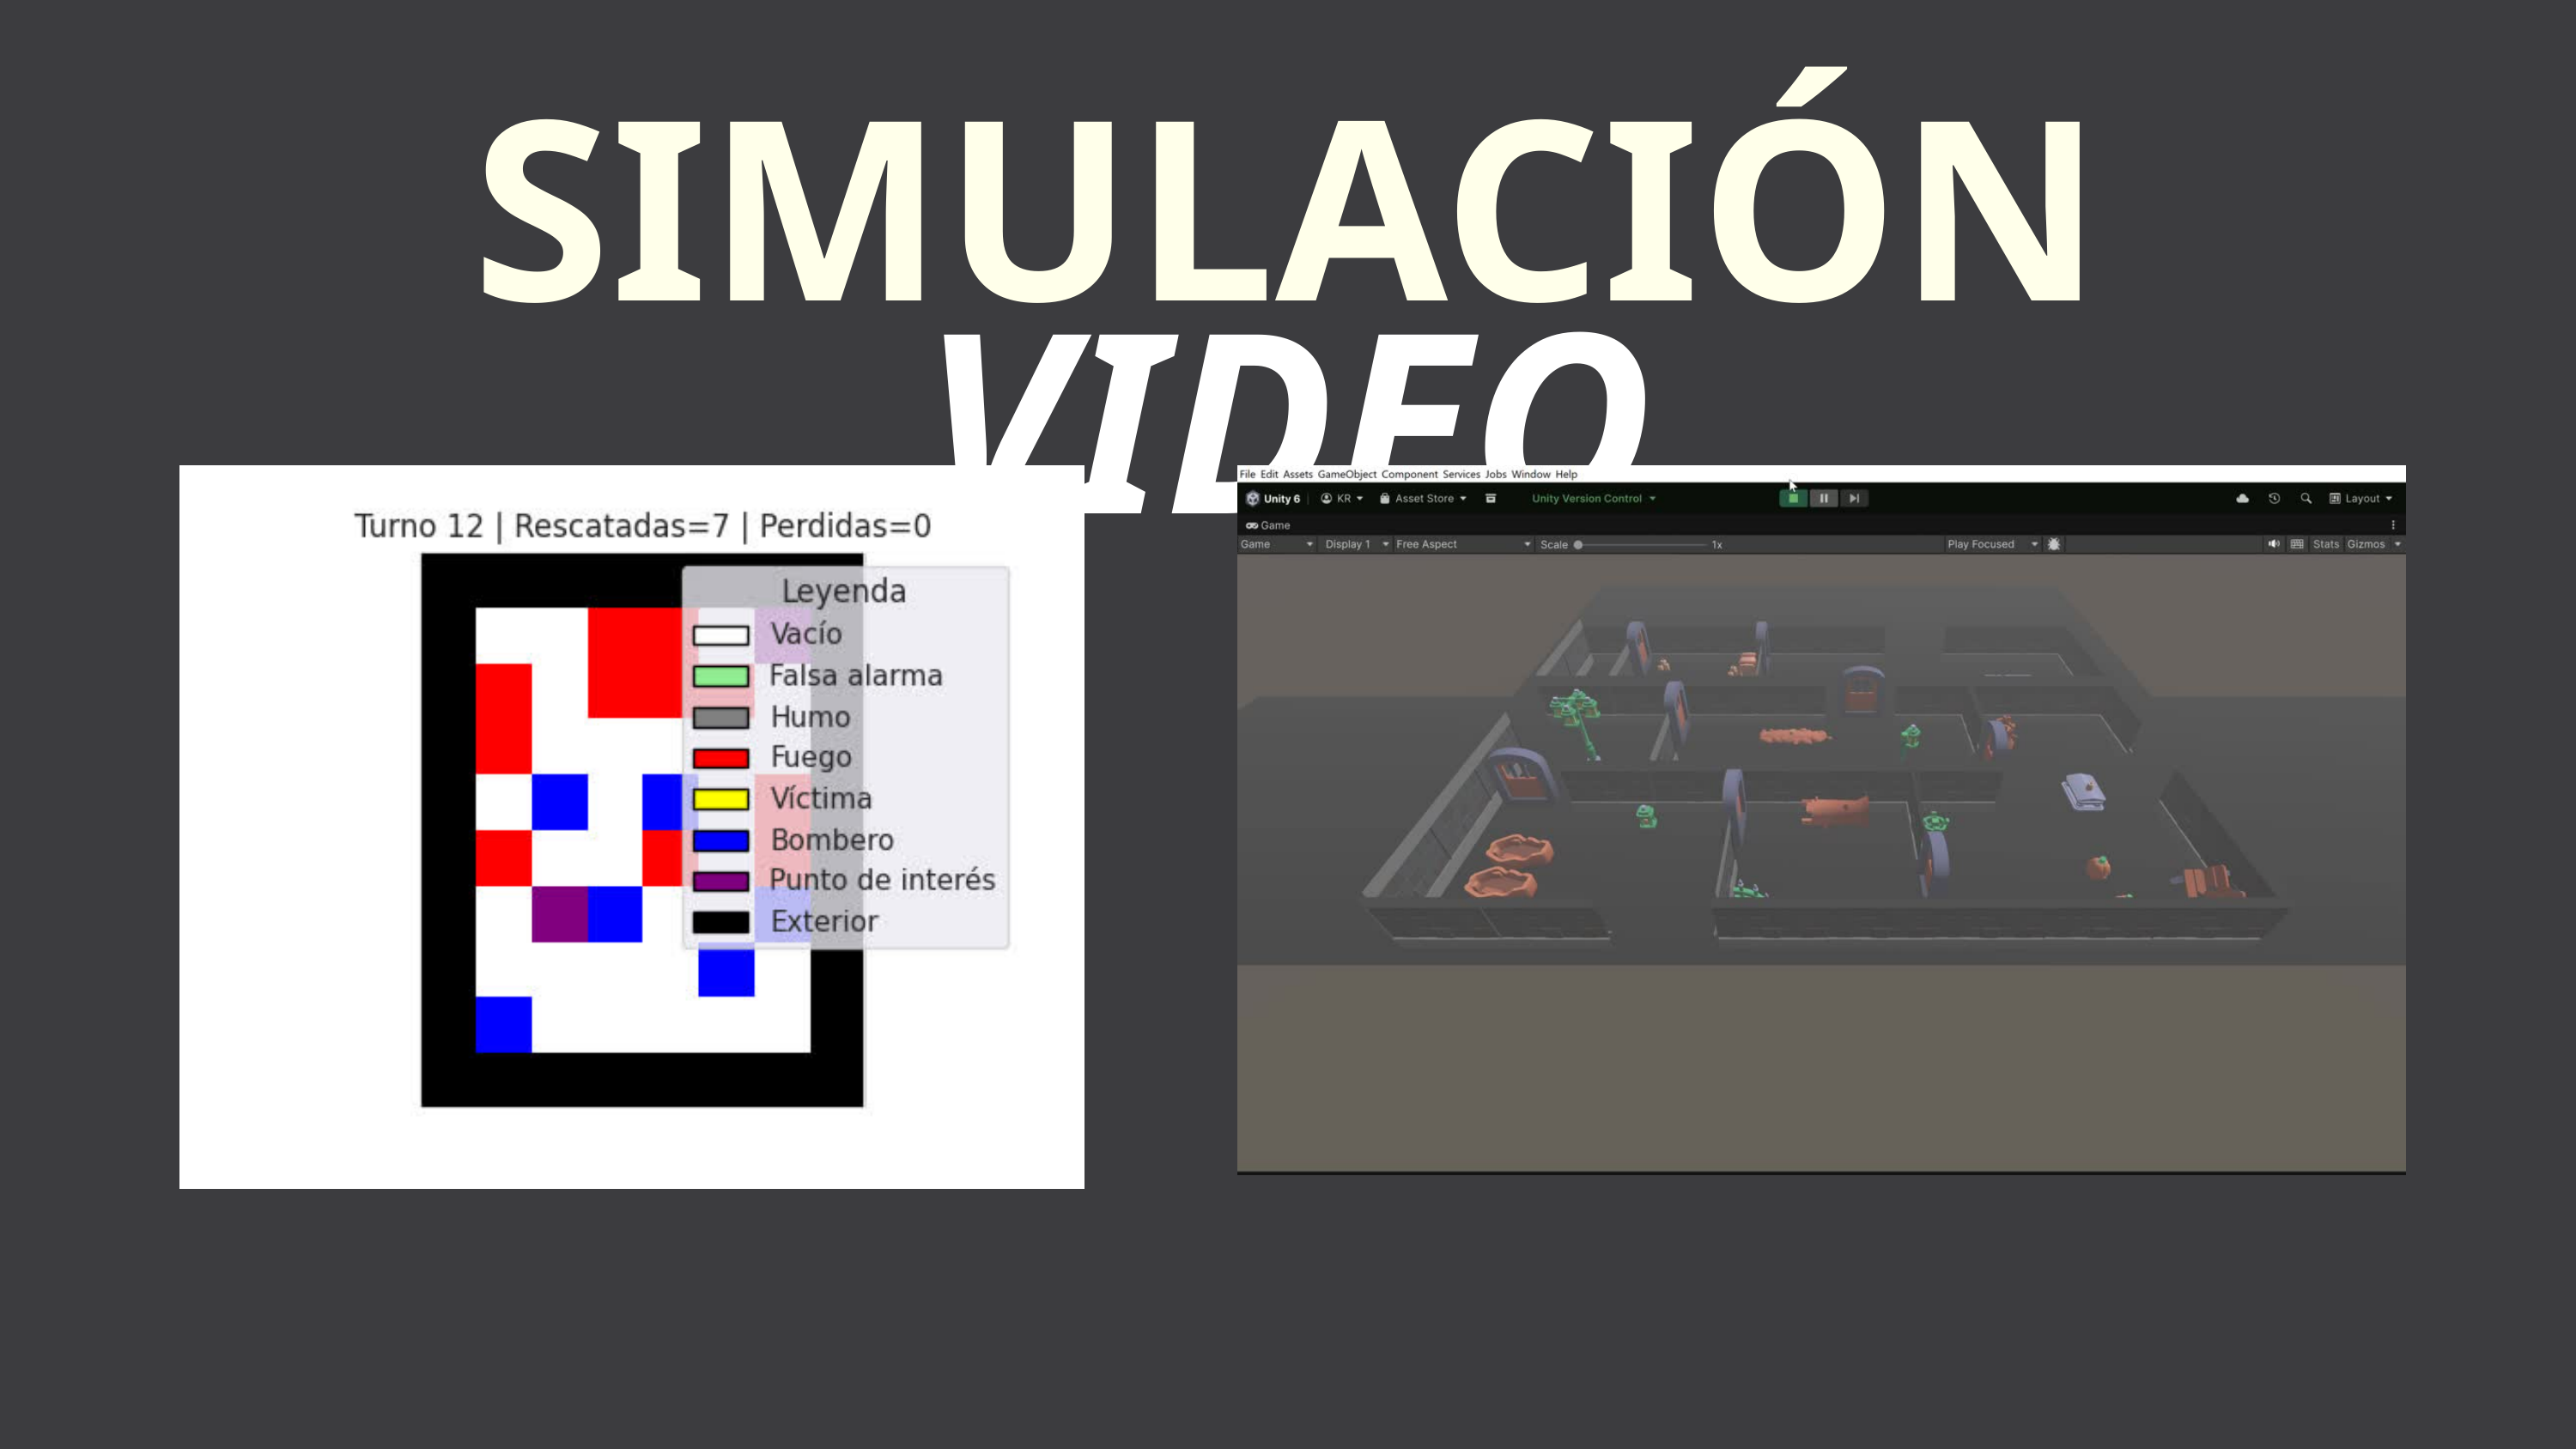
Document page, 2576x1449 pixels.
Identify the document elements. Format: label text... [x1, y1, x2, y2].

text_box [179, 464, 1085, 1190]
text_box SIMULACIÓN VIDEO [206, 137, 2370, 564]
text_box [1236, 464, 2407, 1176]
